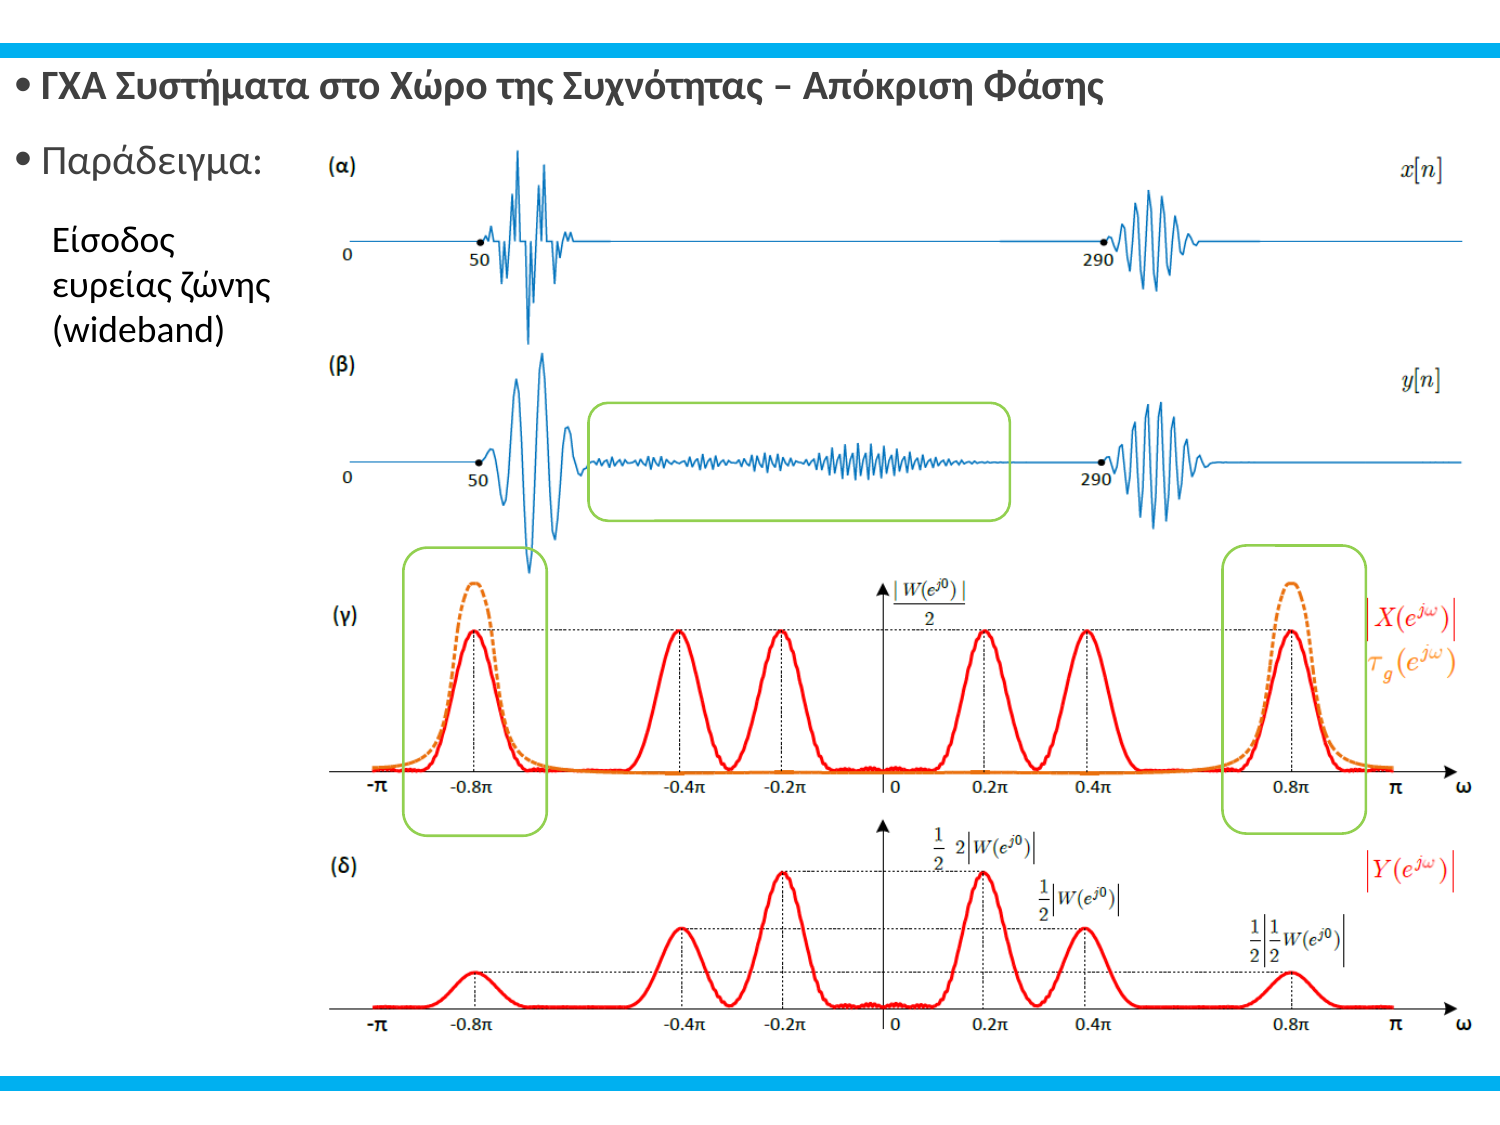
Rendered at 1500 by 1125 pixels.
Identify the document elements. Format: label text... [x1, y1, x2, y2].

text_box Είσοδος ευρείας ζώνης (wideband) [37, 207, 292, 358]
picture [314, 137, 1484, 803]
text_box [402, 544, 1367, 837]
picture [310, 809, 1481, 1037]
text_box [0, 43, 1500, 58]
list ΓΧΑ Συστήματα στο Χώρο της Συχνότητας – Απόκριση Φάσης Παράδειγμα: [14, 58, 1464, 1076]
text_box [0, 1076, 1500, 1091]
